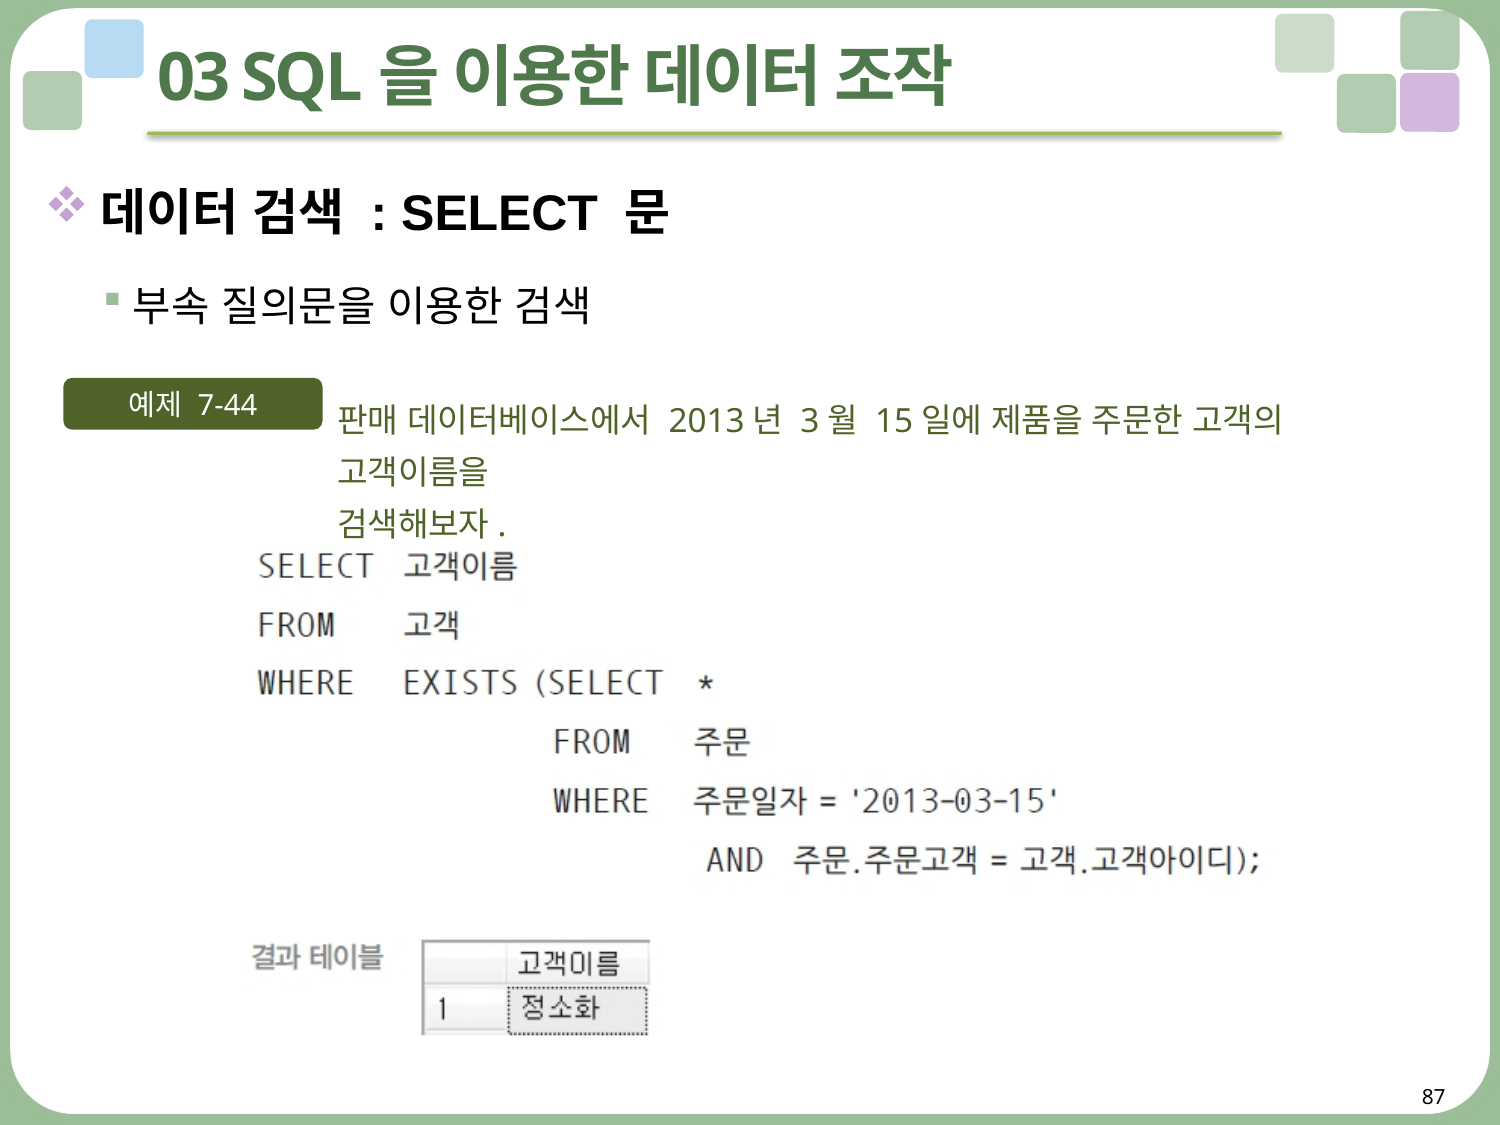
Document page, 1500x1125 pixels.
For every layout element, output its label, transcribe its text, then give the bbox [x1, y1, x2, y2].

text_box 데이터 검색 : SELECT 문 부속 질의문을 이용한 검색 [29, 172, 1459, 1083]
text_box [63, 377, 1452, 497]
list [247, 540, 1276, 1058]
picture [0, 0, 1500, 1125]
title 03 SQL을 이용한 데이터 조작 [142, 25, 1459, 123]
